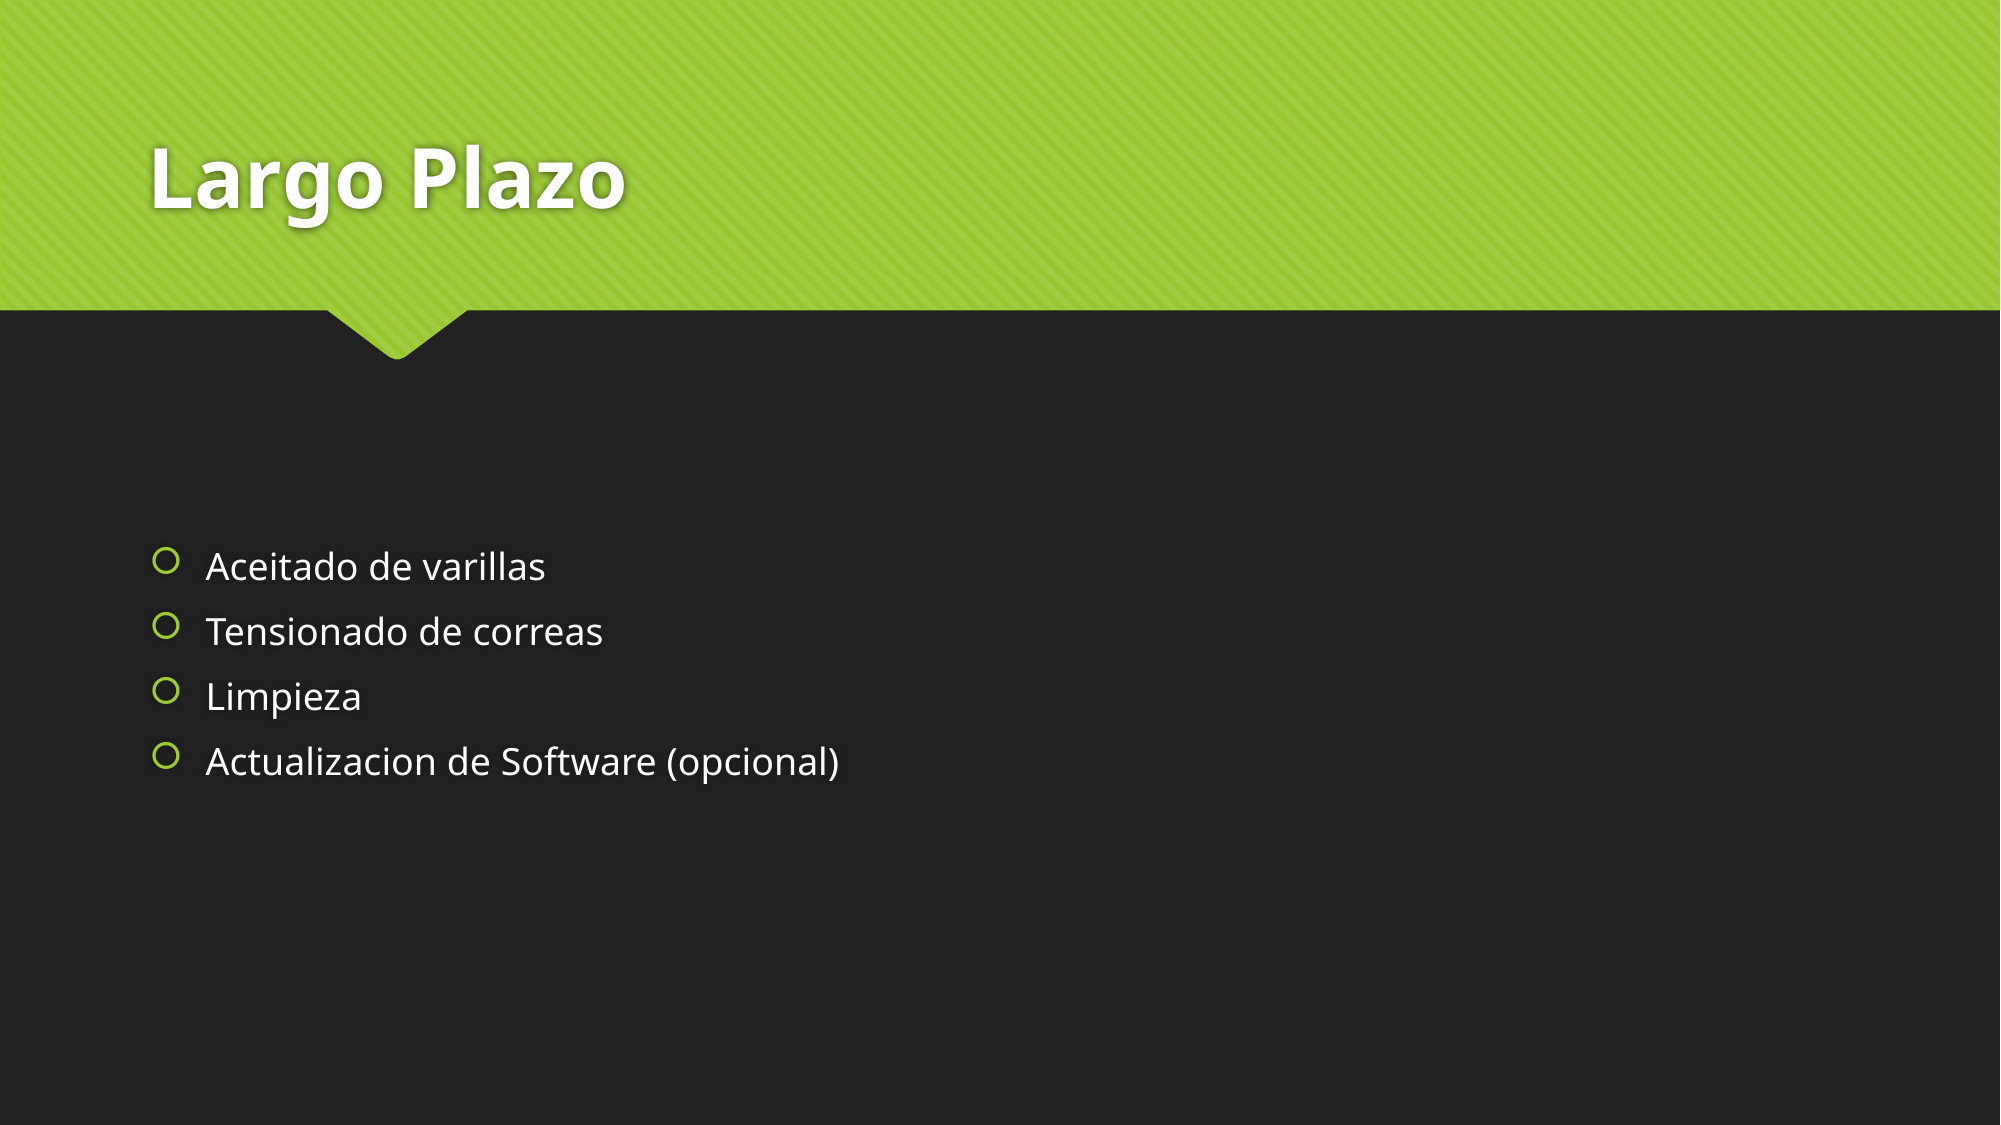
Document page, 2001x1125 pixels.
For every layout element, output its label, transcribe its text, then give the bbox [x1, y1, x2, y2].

list Aceitado de varillas Tensionado de correas Limpieza Actualizacion de Software (opcional) [134, 364, 1866, 962]
title Largo Plazo [132, 73, 1868, 233]
